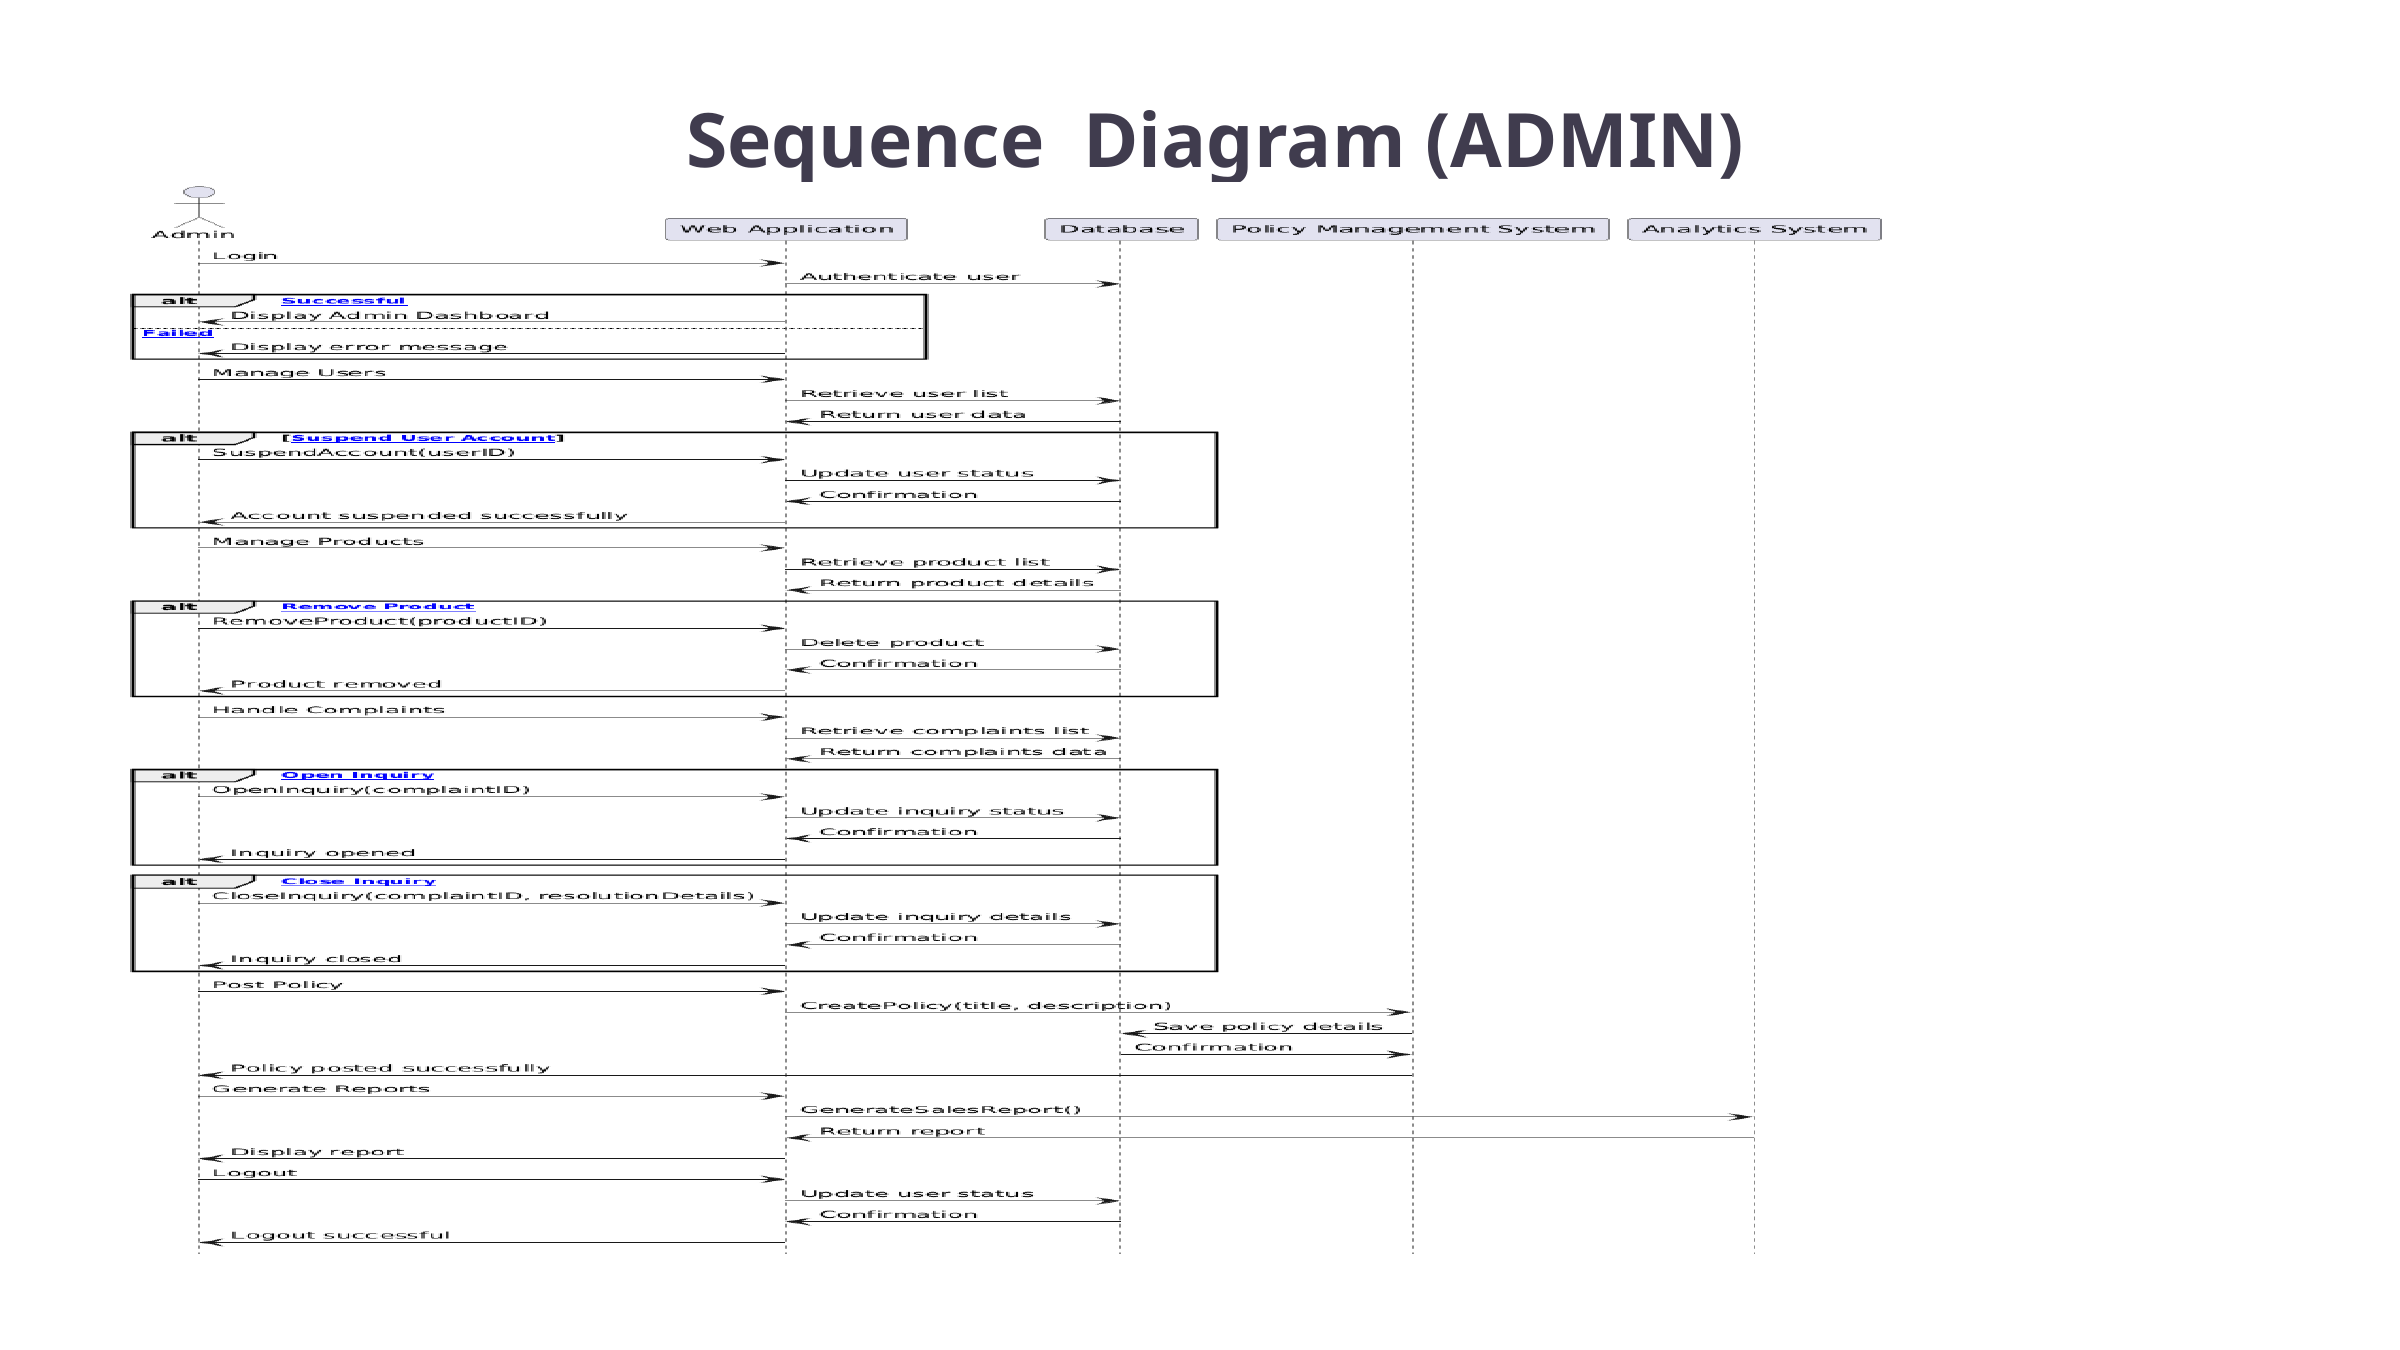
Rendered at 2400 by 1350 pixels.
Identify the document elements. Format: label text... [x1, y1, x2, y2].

text_box Sequence Diagram (ADMIN) [671, 59, 1872, 182]
picture [114, 182, 1890, 1254]
